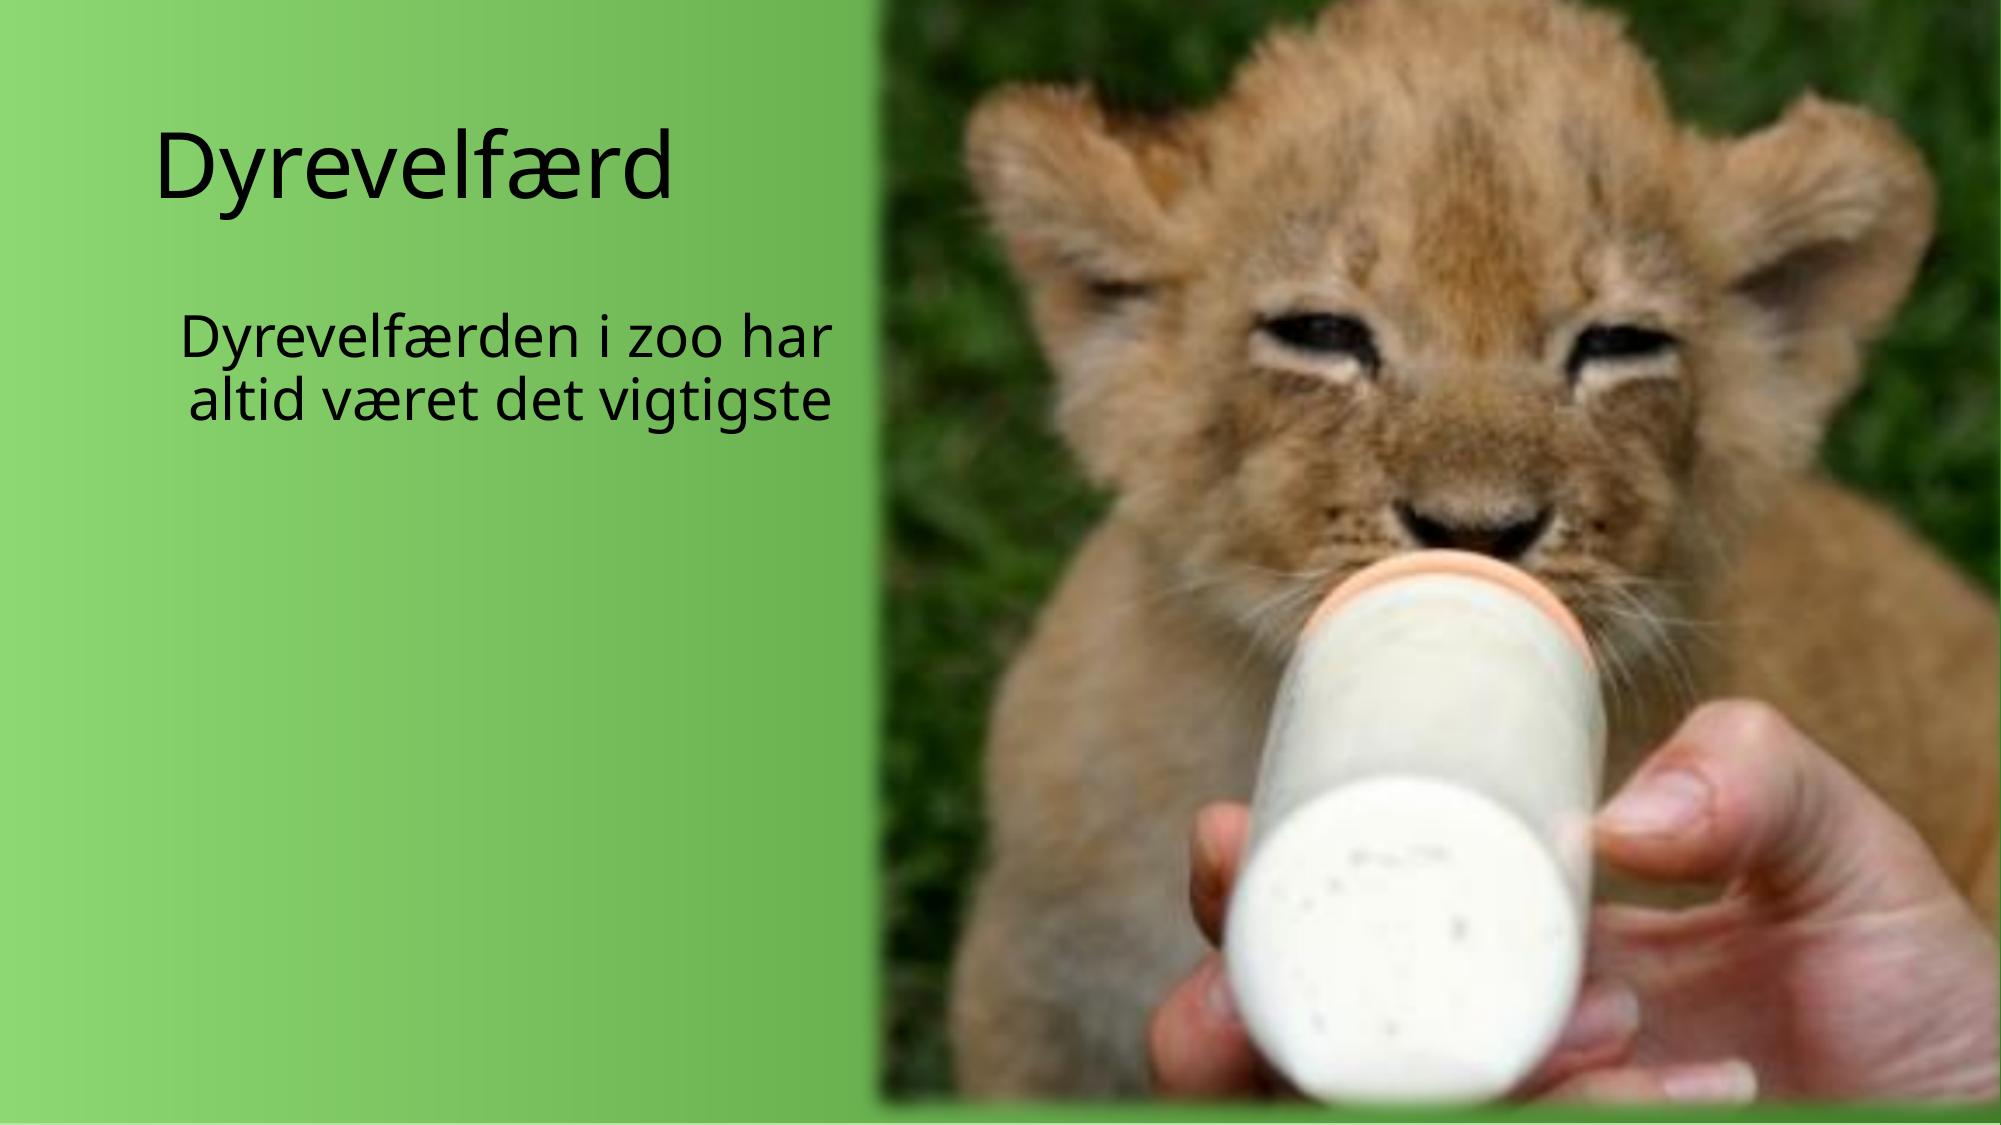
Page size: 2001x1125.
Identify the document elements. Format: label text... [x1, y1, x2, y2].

list Dyrevelfærden i zoo har altid været det vigtigste [137, 299, 849, 1014]
picture [860, 0, 2000, 1125]
text_box [0, 0, 860, 1125]
title Dyrevelfærd [137, 59, 860, 278]
